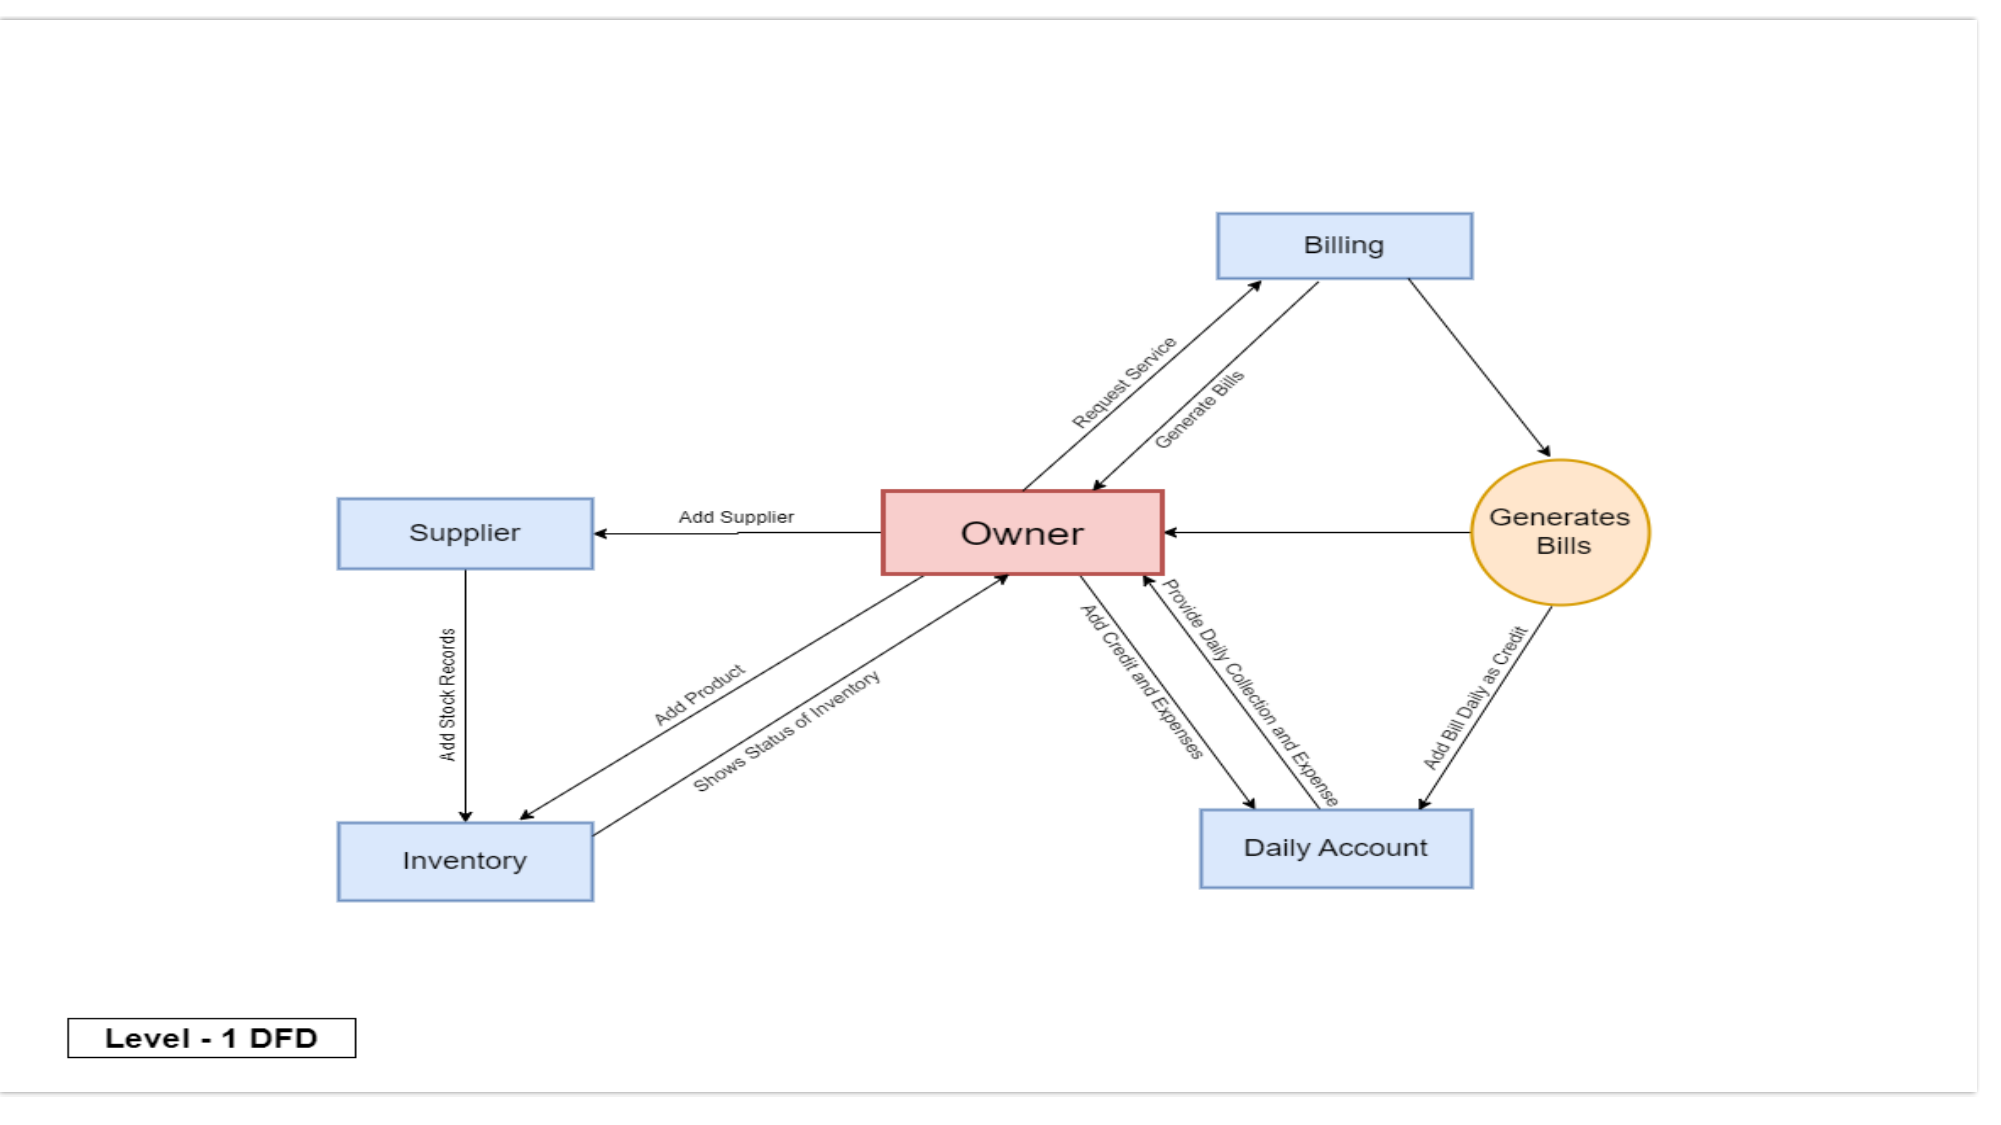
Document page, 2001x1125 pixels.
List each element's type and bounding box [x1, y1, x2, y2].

list [0, 20, 1978, 1093]
